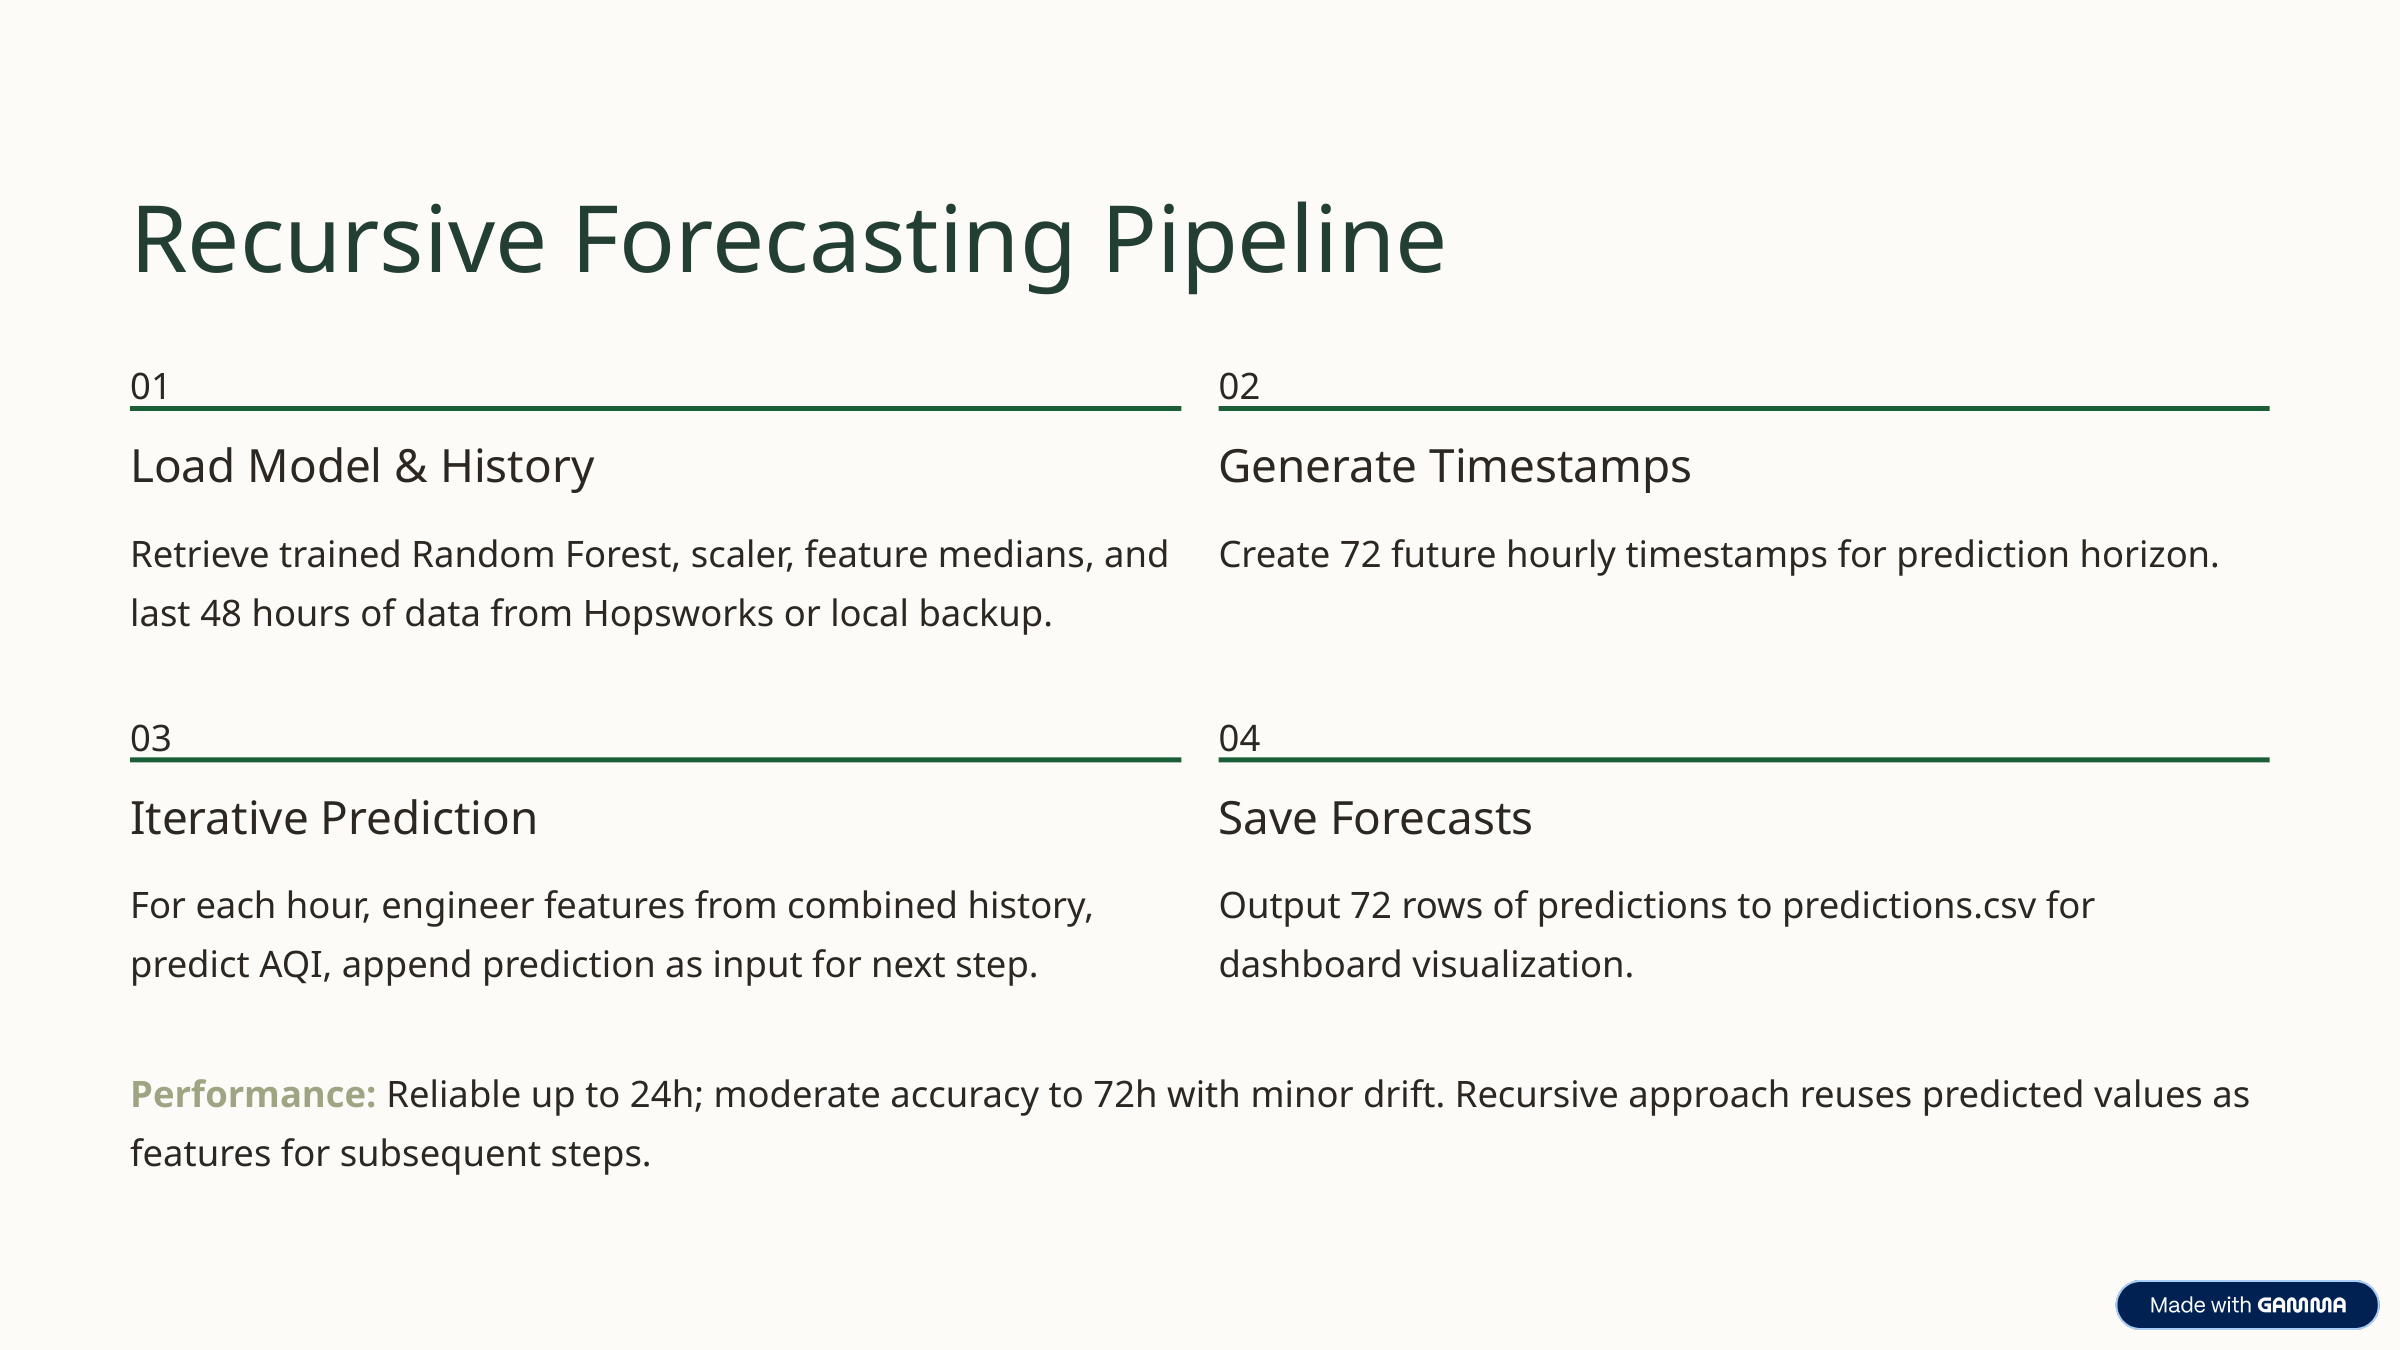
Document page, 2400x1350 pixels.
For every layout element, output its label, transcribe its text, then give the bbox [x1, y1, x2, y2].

text_box [1218, 757, 2270, 763]
text_box [130, 757, 1182, 763]
text_box 03 [130, 699, 168, 746]
text_box Save Forecasts [1218, 785, 1684, 845]
text_box Generate Timestamps [1218, 434, 1684, 493]
text_box Create 72 future hourly timestamps for prediction horizon. [1218, 514, 2270, 575]
text_box Iterative Prediction [130, 785, 596, 845]
text_box [1218, 406, 2270, 411]
text_box Retrieve trained Random Forest, scaler, feature medians, and last 48 hours of data from Hopsworks or local backup. [130, 514, 1182, 634]
picture [2106, 1271, 2389, 1339]
text_box 01 [130, 347, 168, 395]
text_box Performance: Reliable up to 24h; moderate accuracy to 72h with minor drift. Recursive approach reuses predicted values as features for subsequent steps. [130, 1055, 2270, 1175]
text_box For each hour, engineer features from combined history, predict AQI, append prediction as input for next step. [130, 866, 1182, 986]
text_box 02 [1218, 347, 1256, 395]
text_box [130, 406, 1182, 411]
text_box Recursive Forecasting Pipeline [130, 175, 1400, 292]
text_box 04 [1218, 699, 1256, 746]
text_box Load Model & History [130, 434, 596, 493]
text_box Output 72 rows of predictions to predictions.csv for dashboard visualization. [1218, 866, 2270, 986]
